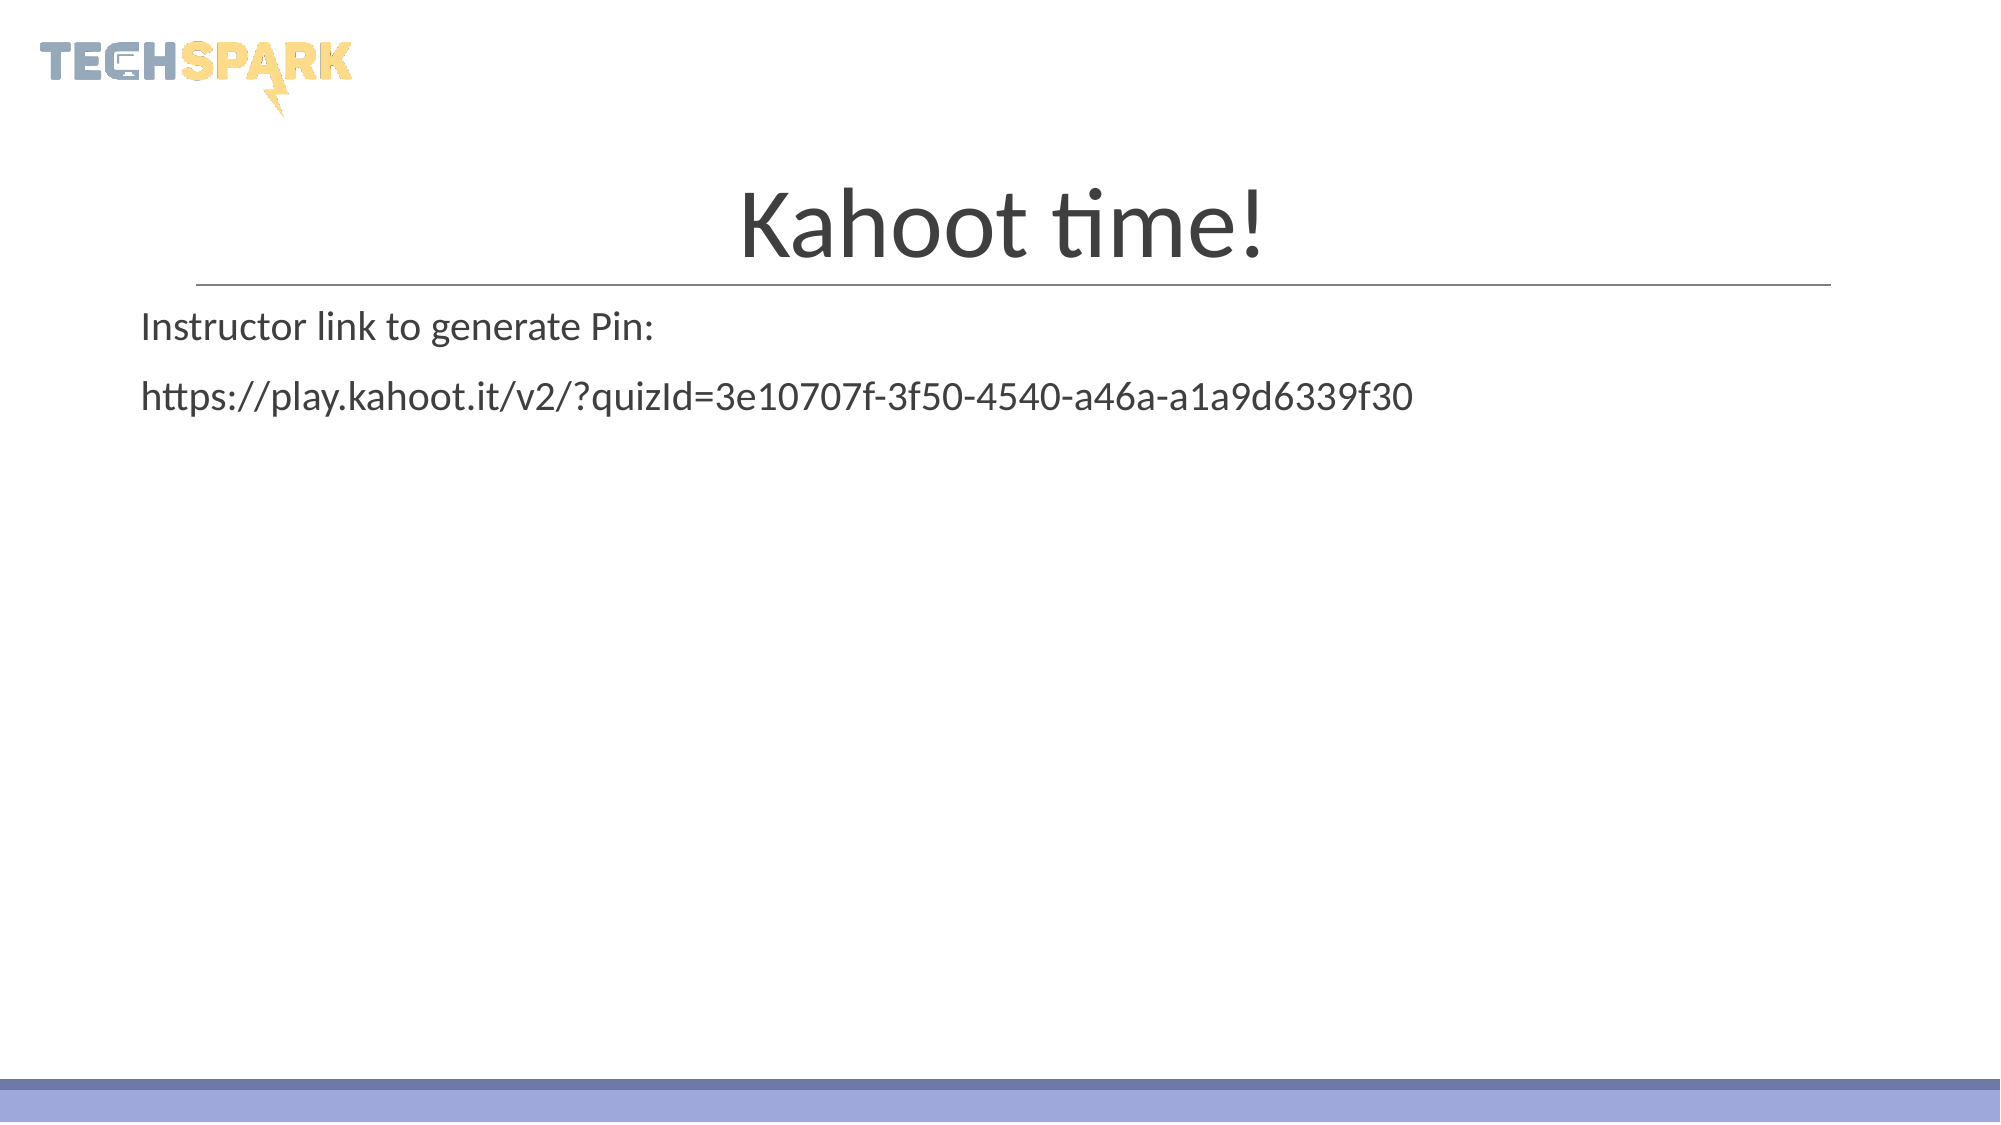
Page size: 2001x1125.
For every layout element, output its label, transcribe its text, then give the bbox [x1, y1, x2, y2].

title Kahoot time! [180, 47, 1830, 285]
list Instructor link to generate Pin: https://play.kahoot.it/v2/?quizId=3e10707f-3f50-4540-a46a-a1a9d6339f30 [140, 297, 1791, 958]
picture [34, 35, 357, 118]
